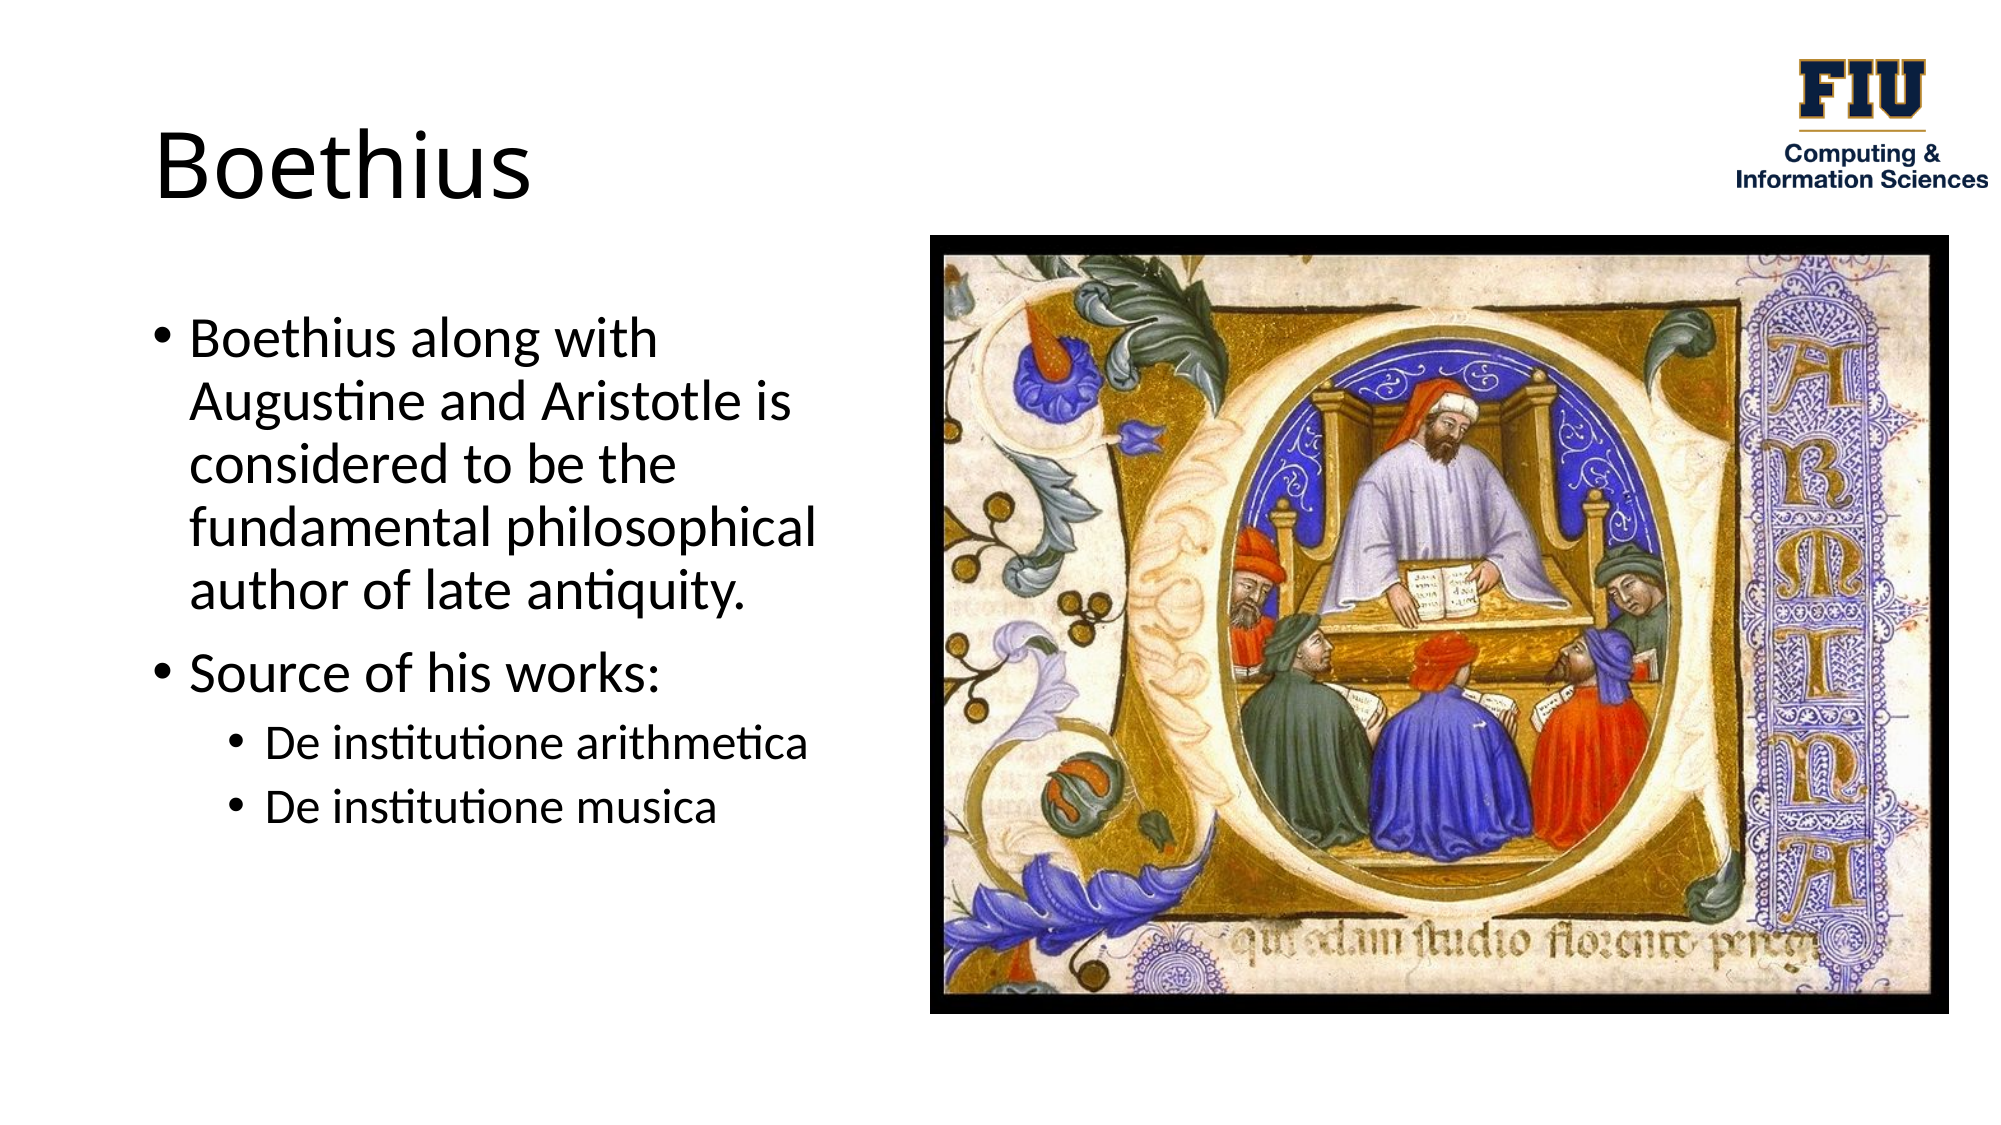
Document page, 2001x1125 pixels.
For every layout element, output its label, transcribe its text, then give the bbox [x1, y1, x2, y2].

title Boethius [137, 59, 1863, 278]
list Boethius along with Augustine and Aristotle is considered to be the fundamental philosophical author of late antiquity. Source of his works: De institutione arithmetica De institutione musica [137, 299, 886, 1014]
picture [929, 235, 1949, 1014]
picture [1863, 59, 1988, 188]
